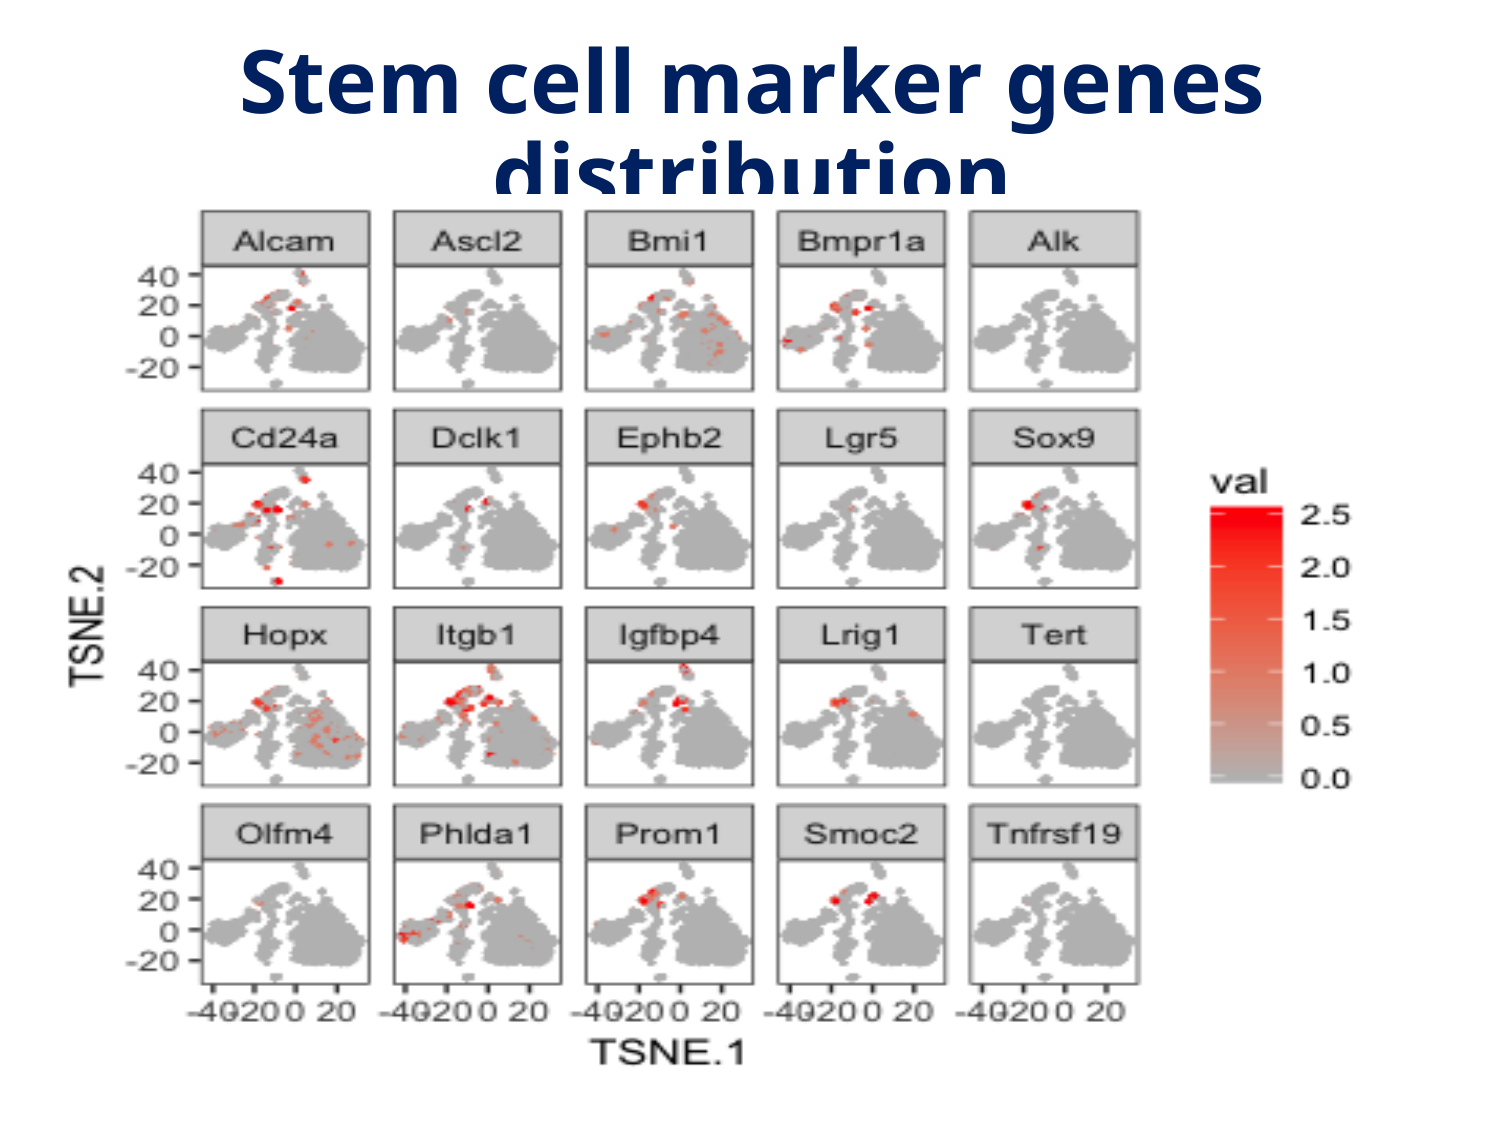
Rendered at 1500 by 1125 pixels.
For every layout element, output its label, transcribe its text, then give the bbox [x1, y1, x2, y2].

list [47, 194, 1400, 1082]
title Stem cell marker genes distribution [105, 23, 1400, 194]
